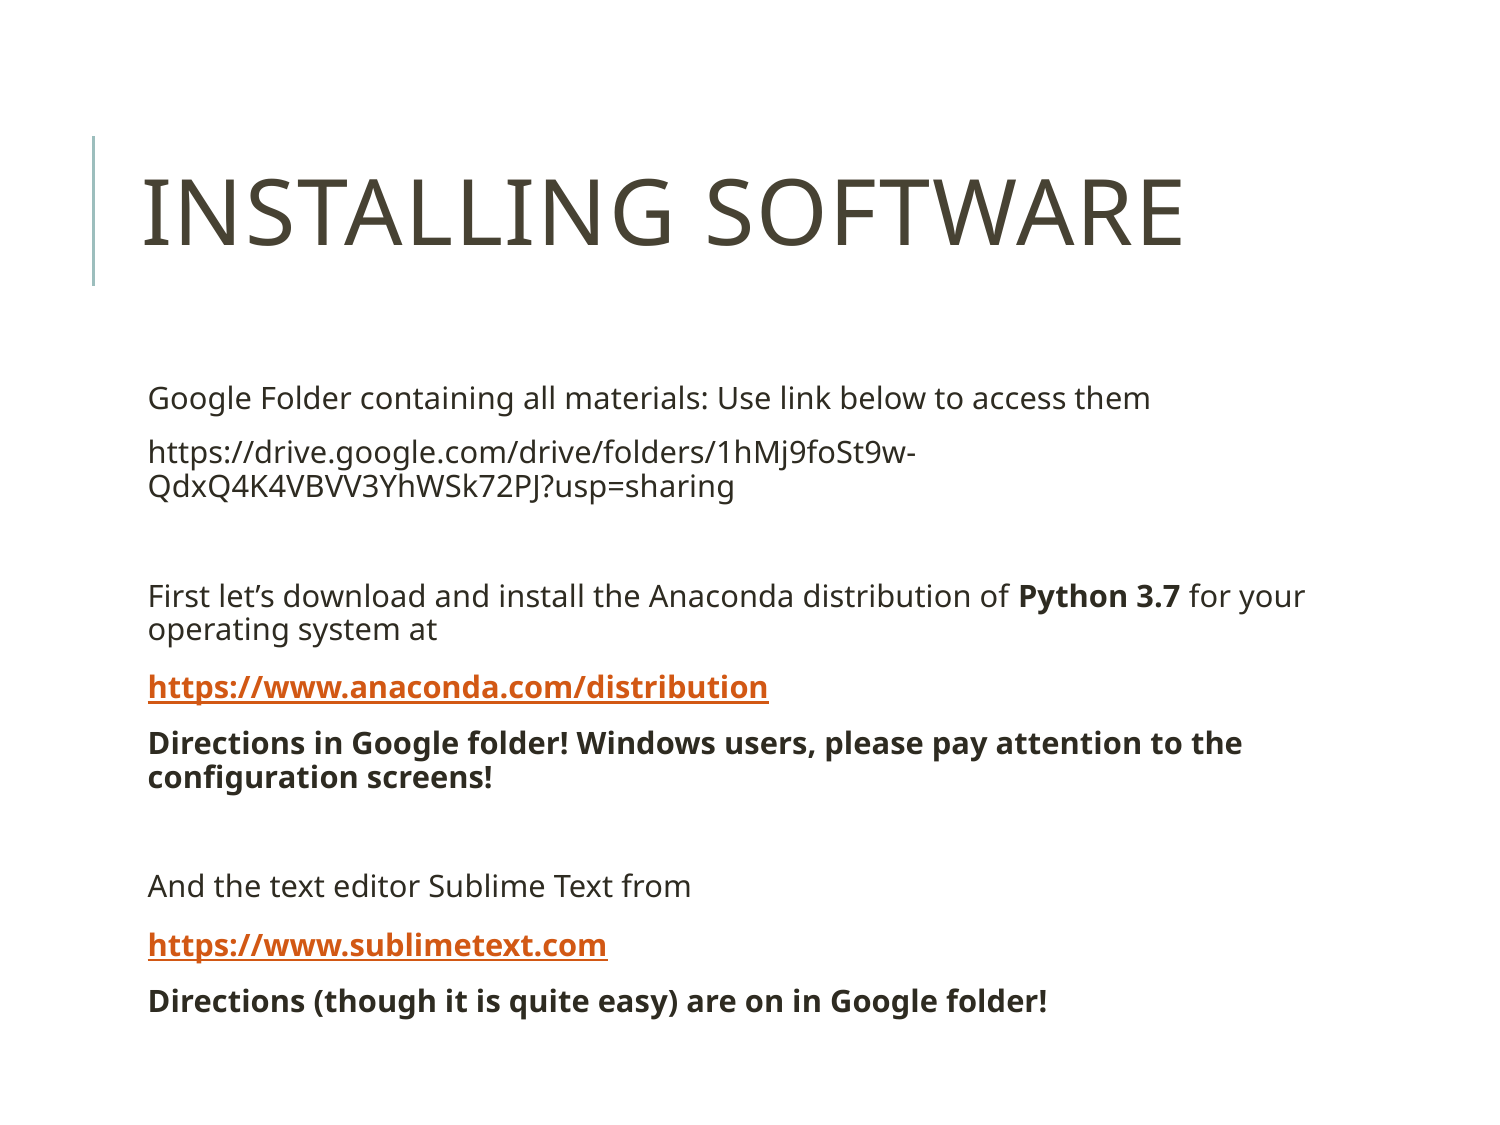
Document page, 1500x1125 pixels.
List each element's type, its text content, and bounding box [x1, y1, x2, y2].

list Google Folder containing all materials: Use link below to access them https://drive.google.com/drive/folders/1hMj9foSt9w-QdxQ4K4VBVV3YhWSk72PJ?usp=sharing First let’s download and install the Anaconda distribution of Python 3.7 for your operating system at https://www.anaconda.com/distribution Directions in Google folder! Windows users, please pay attention to the configuration screens! And the text editor Sublime Text from https://www.sublimetext.com Directions (though it is quite easy) are on in Google folder! [126, 375, 1322, 1035]
title Installing Software [126, 96, 1322, 342]
